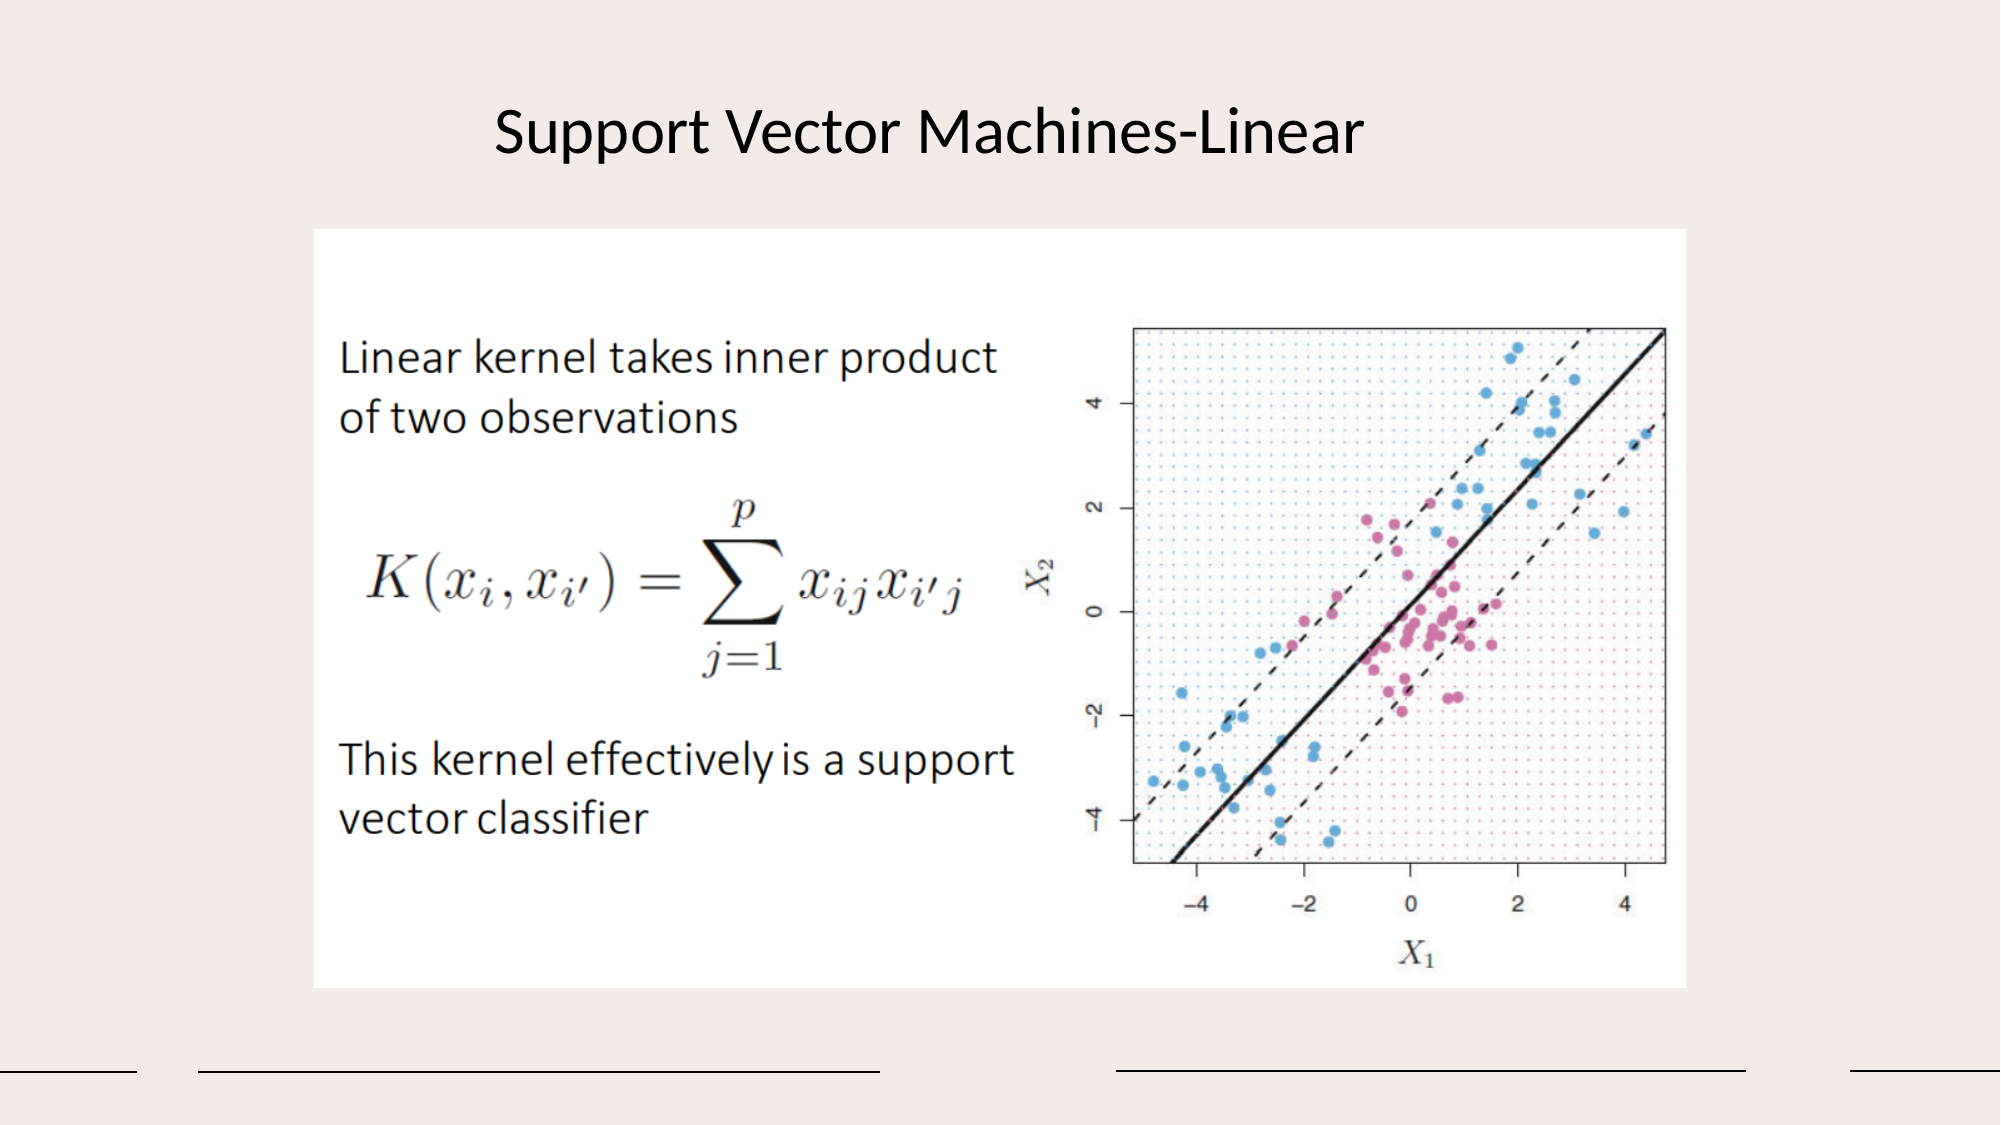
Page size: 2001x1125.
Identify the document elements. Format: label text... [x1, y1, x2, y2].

picture [314, 229, 1686, 988]
text_box Support Vector Machines-Linear [263, 79, 1597, 175]
